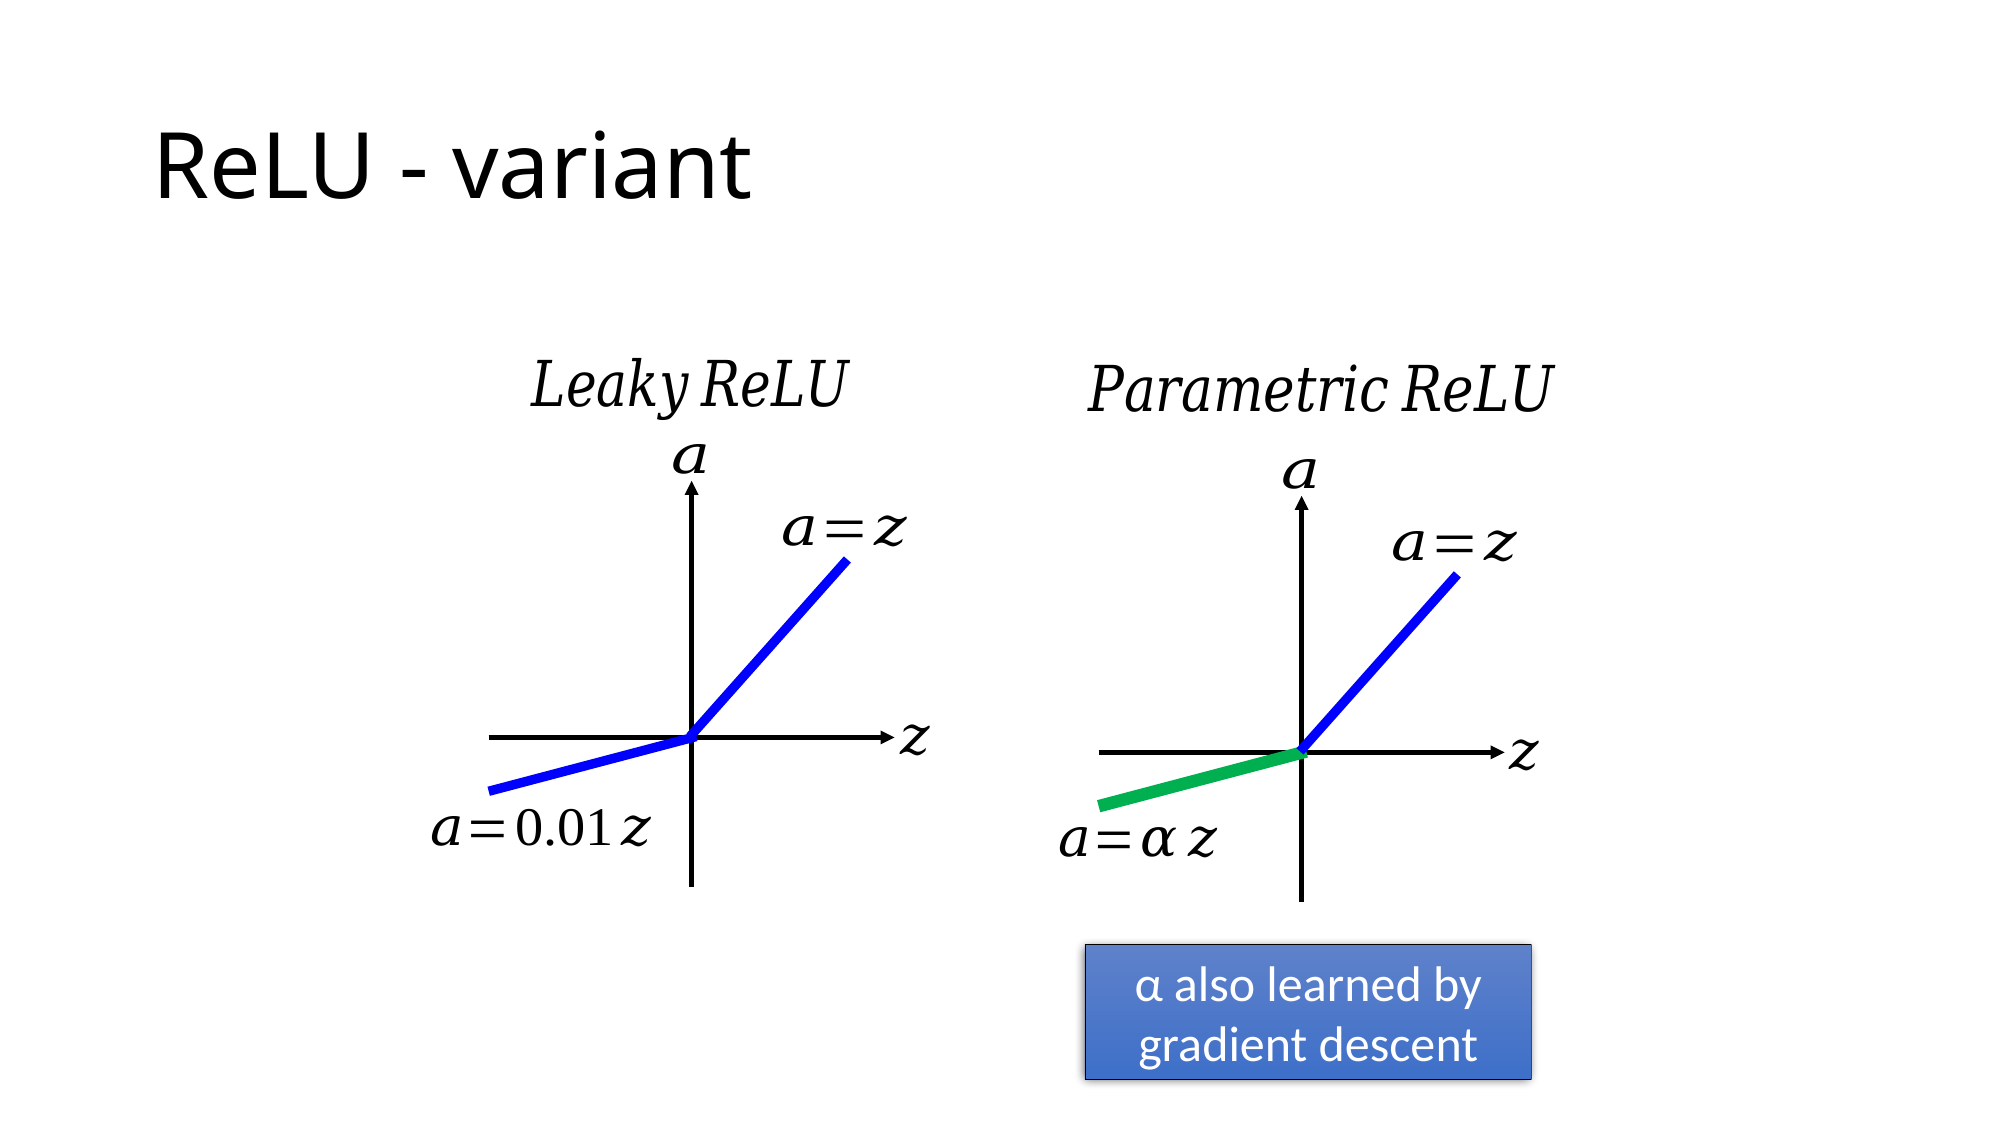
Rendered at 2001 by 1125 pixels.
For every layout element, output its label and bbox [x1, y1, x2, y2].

text_box [1084, 944, 1532, 1080]
text_box [1057, 355, 1559, 902]
title [137, 59, 1863, 278]
text_box [430, 350, 934, 887]
